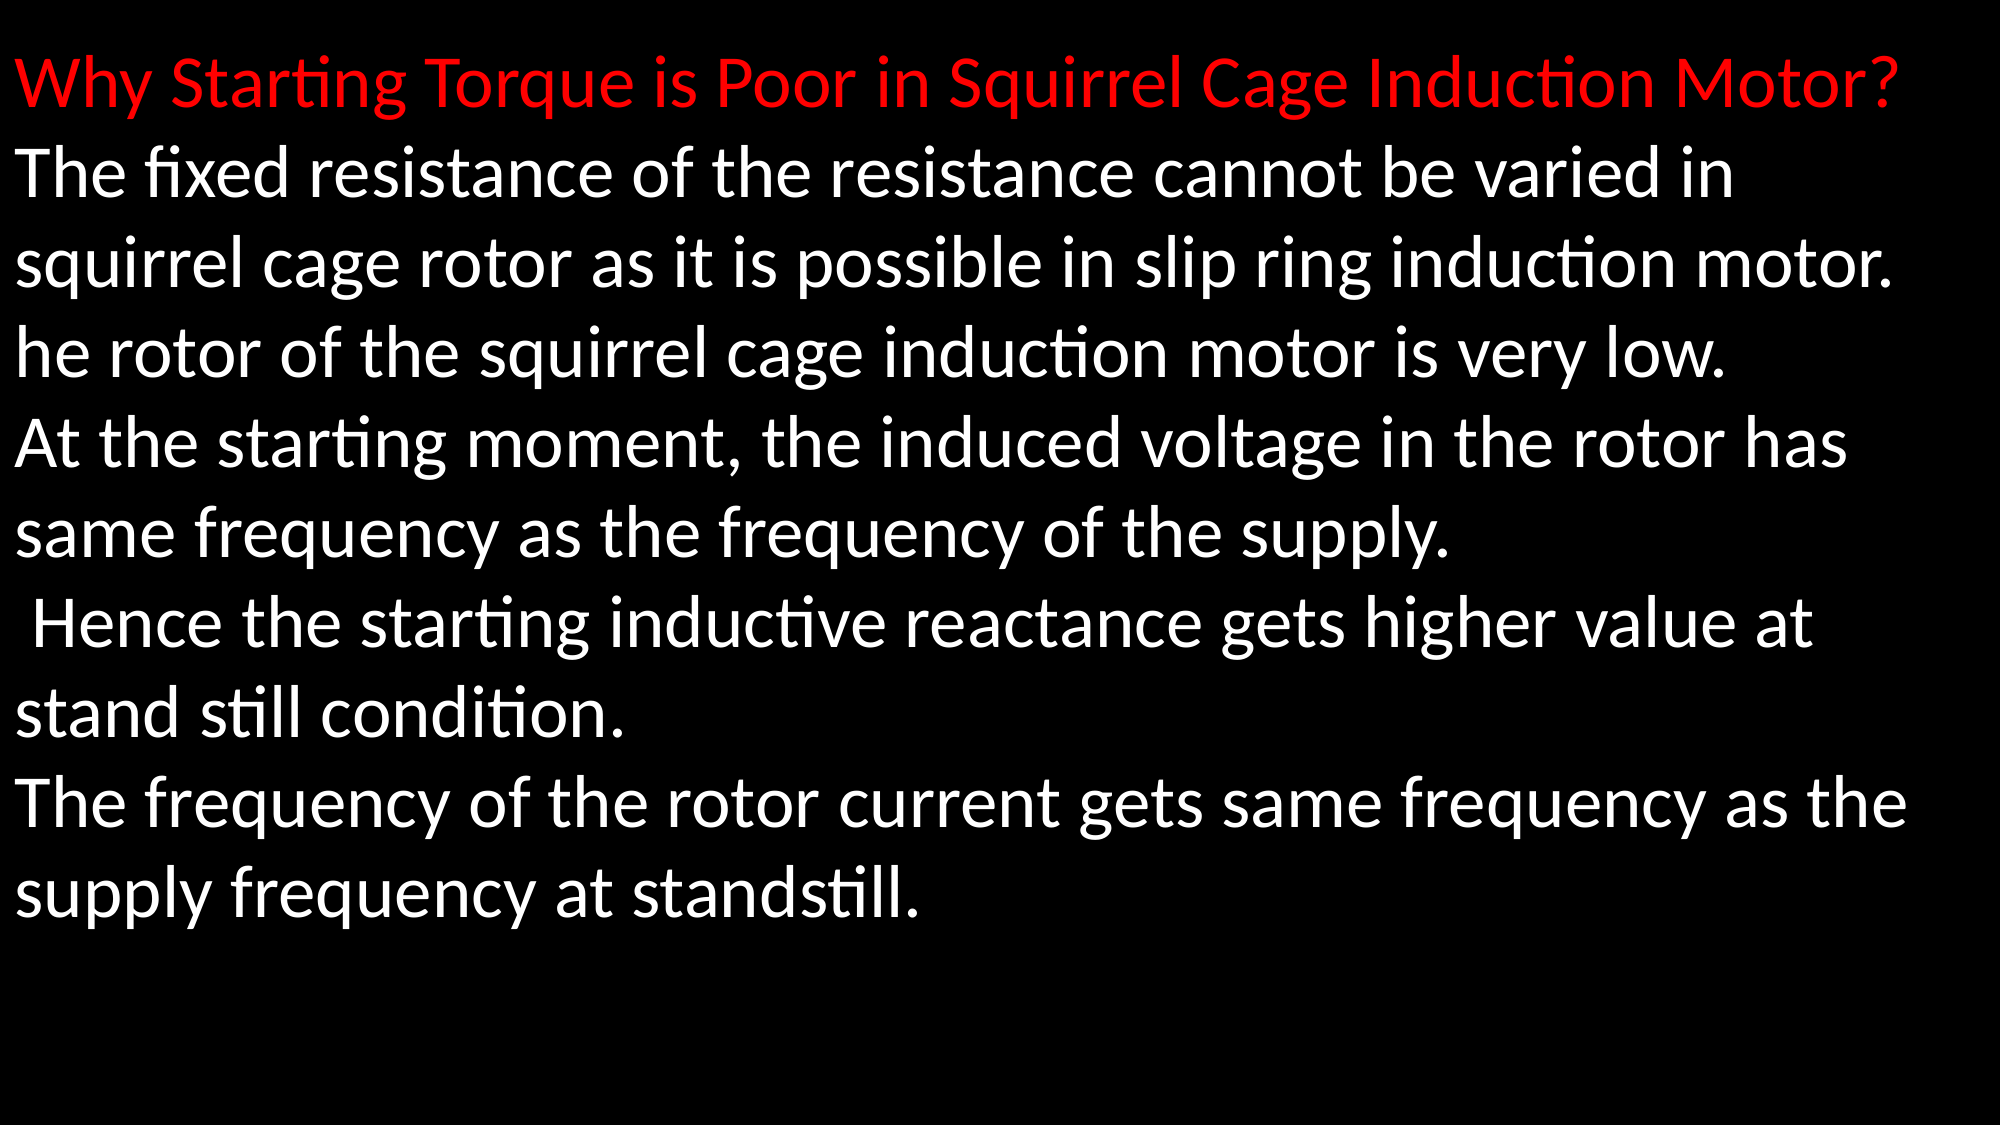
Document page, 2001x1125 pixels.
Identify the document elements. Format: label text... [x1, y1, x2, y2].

text_box Why Starting Torque is Poor in Squirrel Cage Induction Motor? The fixed resistance of the resistance cannot be varied in squirrel cage rotor as it is possible in slip ring induction motor. he rotor of the squirrel cage induction motor is very low. At the starting moment, the induced voltage in the rotor has same frequency as the frequency of the supply. Hence the starting inductive reactance gets higher value at stand still condition. The frequency of the rotor current gets same frequency as the supply frequency at standstill. [0, 24, 2000, 940]
